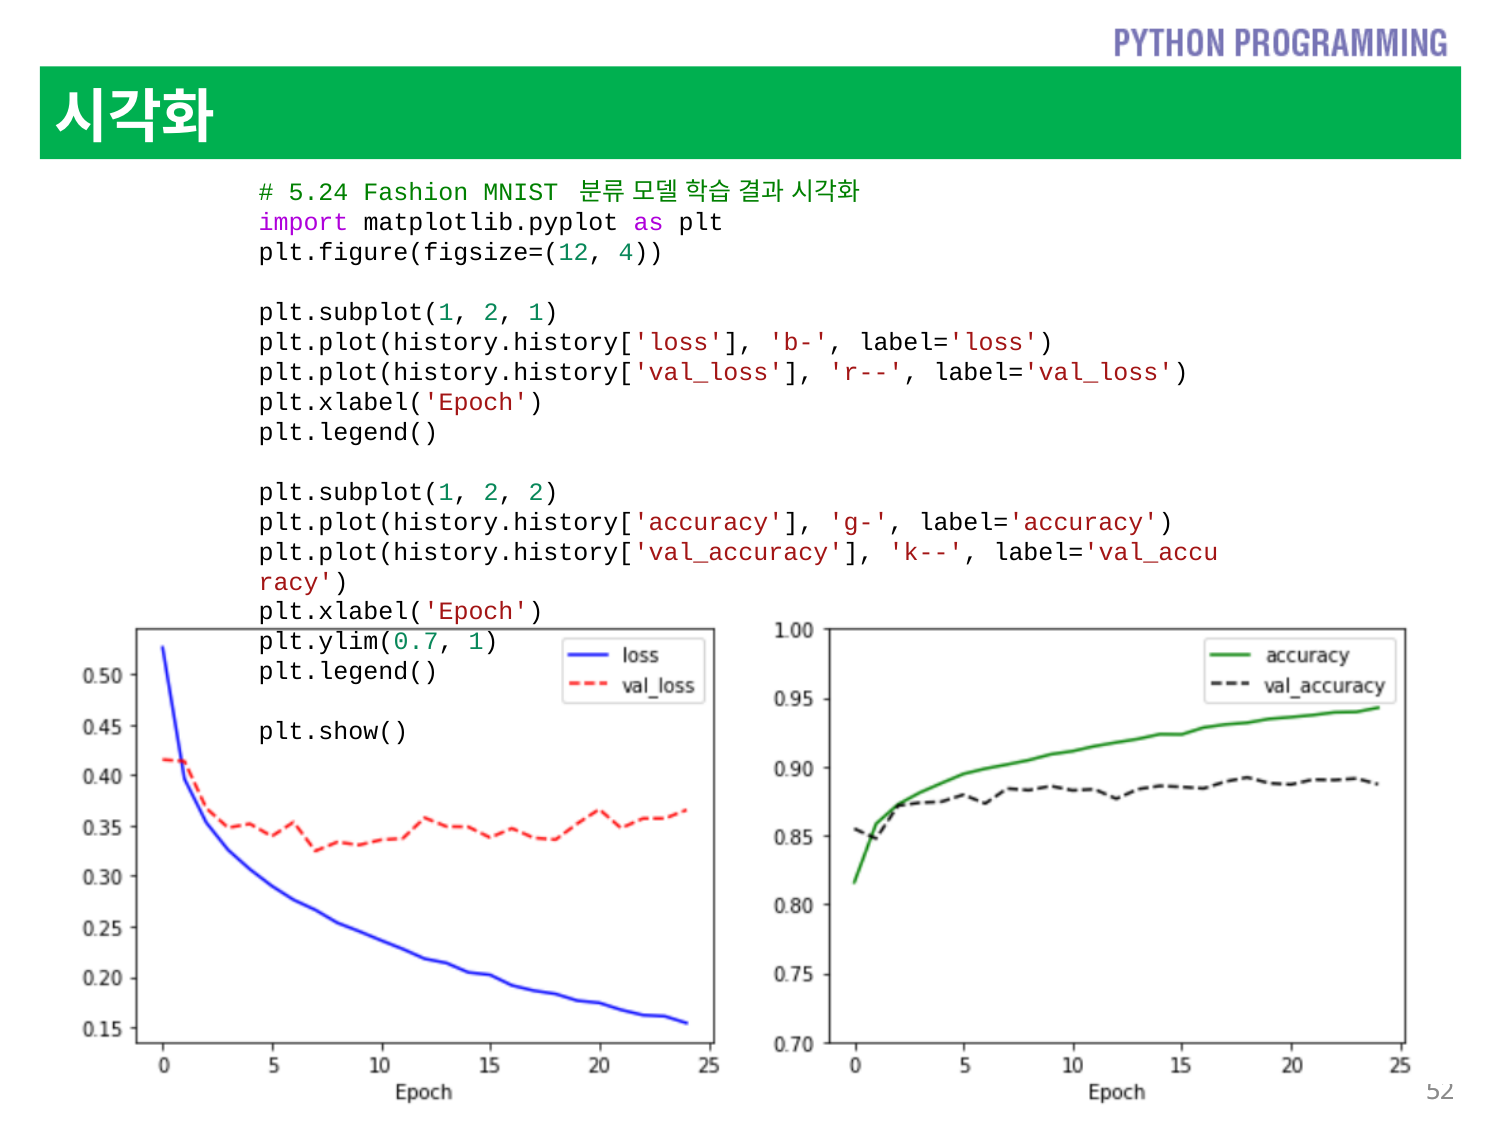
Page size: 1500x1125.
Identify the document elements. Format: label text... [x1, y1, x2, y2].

title 시각화 [39, 76, 1444, 152]
text_box # 5.24 Fashion MNIST 분류 모델 학습 결과 시각화 import matplotlib.pyplot as plt plt.figure(figsize=(12, 4)) plt.subplot(1, 2, 1) plt.plot(history.history['loss'], 'b-', label='loss') plt.plot(history.history['val_loss'], 'r--', label='val_loss') plt.xlabel('Epoch') plt.legend() plt.subplot(1, 2, 2) plt.plot(history.history['accuracy'], 'g-', label='accuracy') plt.plot(history.history['val_accuracy'], 'k--', label='val_accuracy') plt.xlabel('Epoch') plt.ylim(0.7, 1) plt.legend() plt.show() [243, 168, 1241, 612]
slide_number 52 [1424, 1071, 1470, 1112]
picture [18, 613, 1483, 1112]
picture [1106, 13, 1462, 66]
